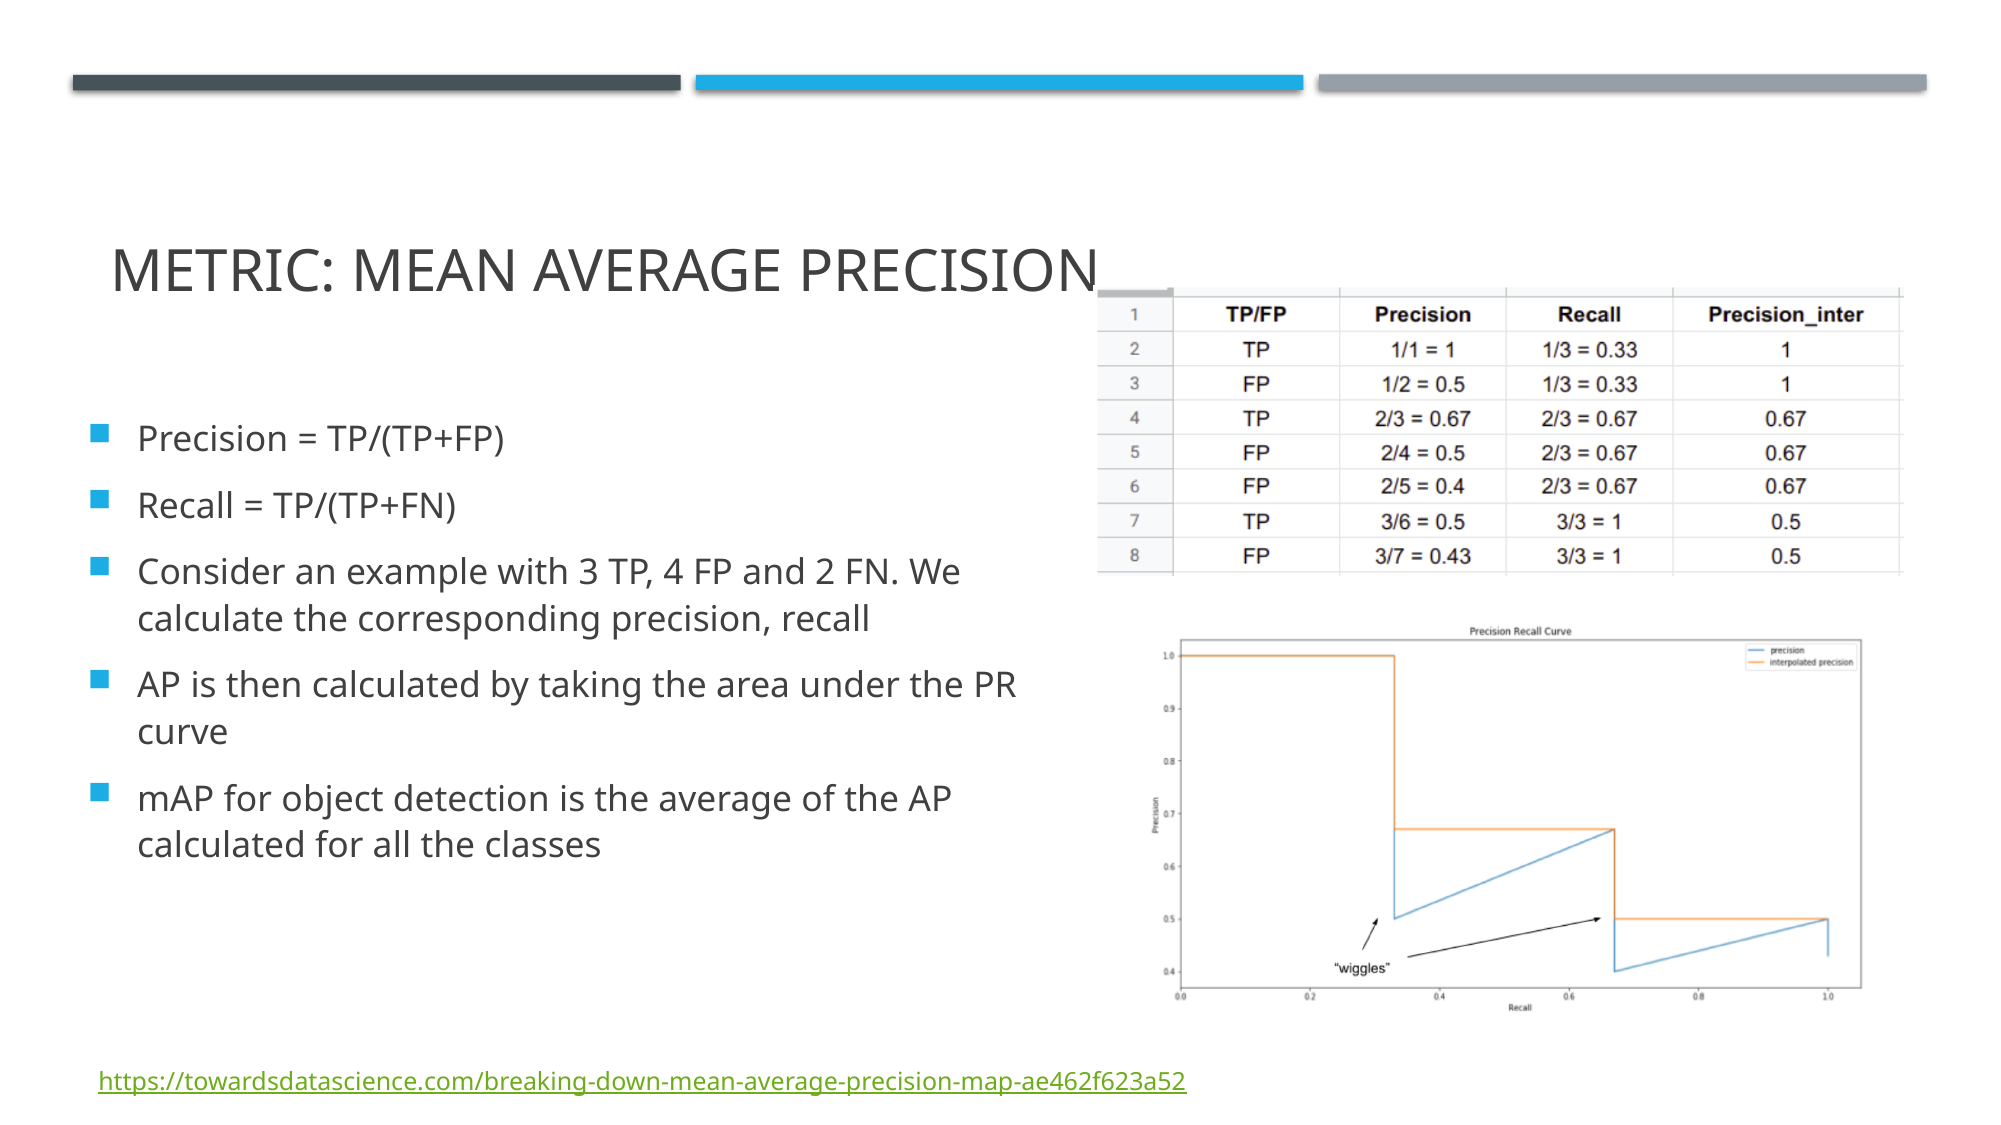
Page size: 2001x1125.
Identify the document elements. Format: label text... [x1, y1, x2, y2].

list Precision = TP/(TP+FP) Recall = TP/(TP+FN) Consider an example with 3 TP, 4 FP and 2 FN. We calculate the corresponding precision, recall AP is then calculated by taking the area under the PR curve mAP for object detection is the average of the AP calculated for all the classes [71, 294, 1080, 1049]
title Metric: Mean average precision [95, 115, 1905, 311]
picture [1093, 284, 1905, 579]
text_box https://towardsdatascience.com/breaking-down-mean-average-precision-map-ae462f623a52 [83, 1057, 1203, 1107]
picture [1127, 607, 1871, 1029]
